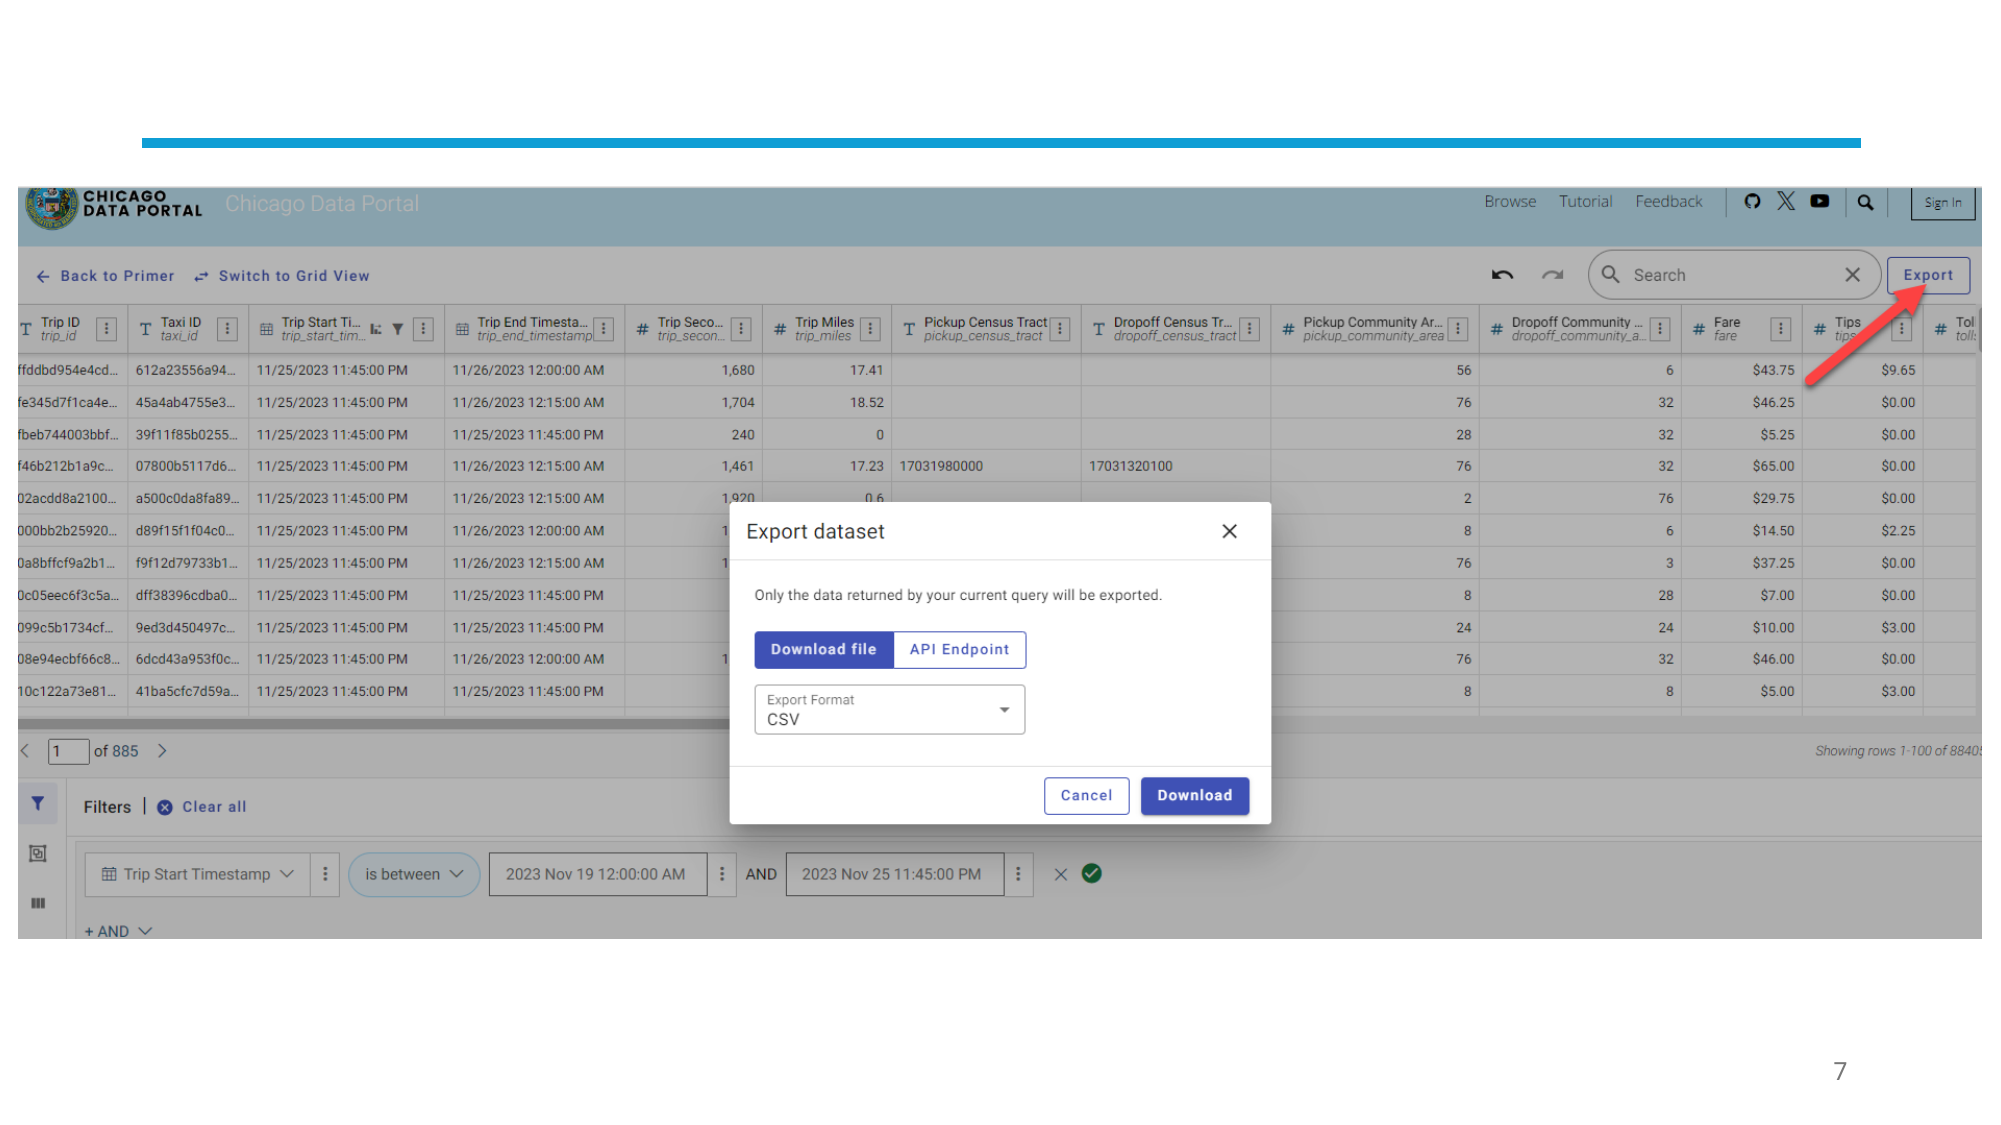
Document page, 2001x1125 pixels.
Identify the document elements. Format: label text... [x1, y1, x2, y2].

picture [17, 185, 1983, 939]
slide_number 7 [1412, 1042, 1863, 1103]
